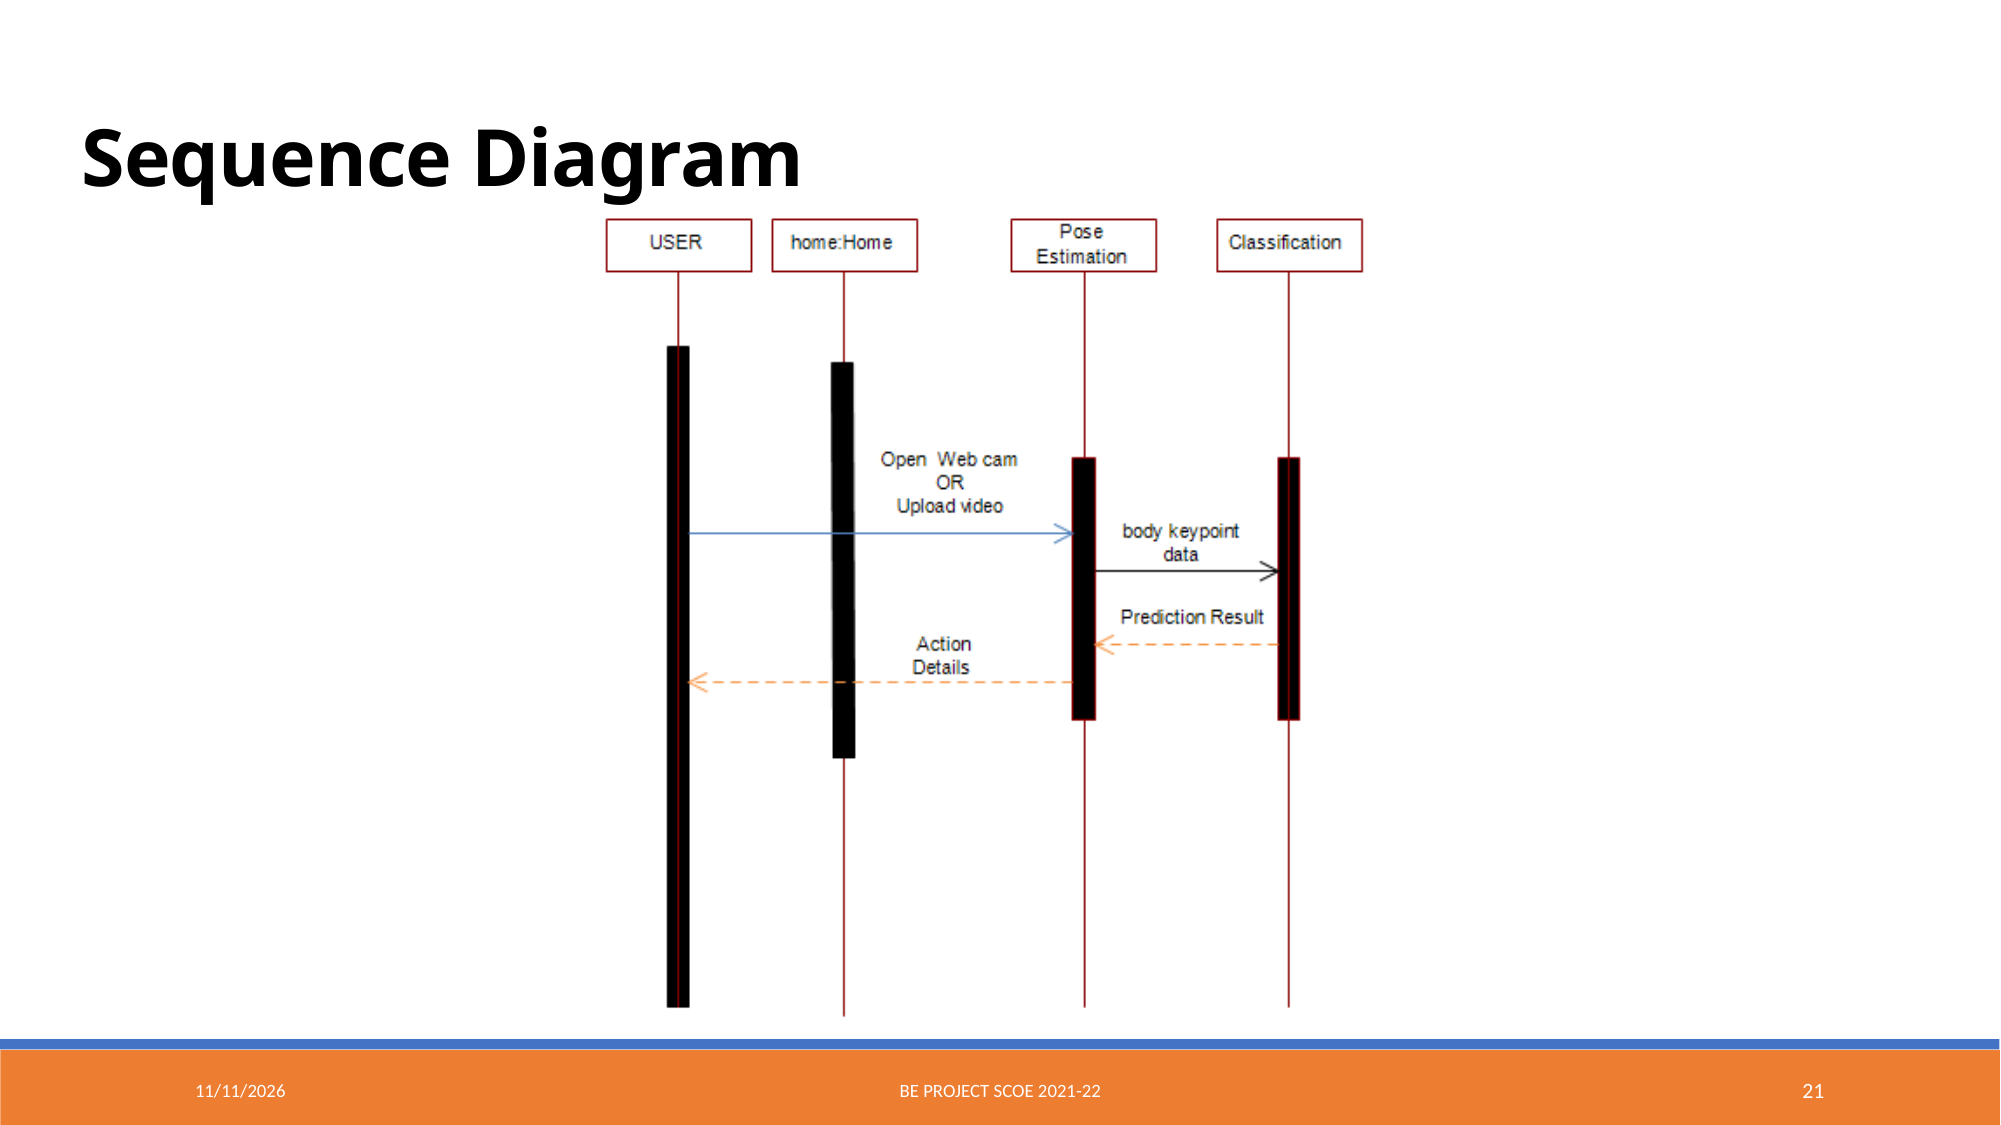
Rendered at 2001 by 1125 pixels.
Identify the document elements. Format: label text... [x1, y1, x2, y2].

slide_number 21 [1624, 1059, 1840, 1120]
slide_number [180, 1059, 586, 1120]
footer BE Project SCOE 2021-22 [604, 1059, 1396, 1120]
title Sequence Diagram [66, 66, 878, 211]
picture [593, 209, 1387, 1027]
